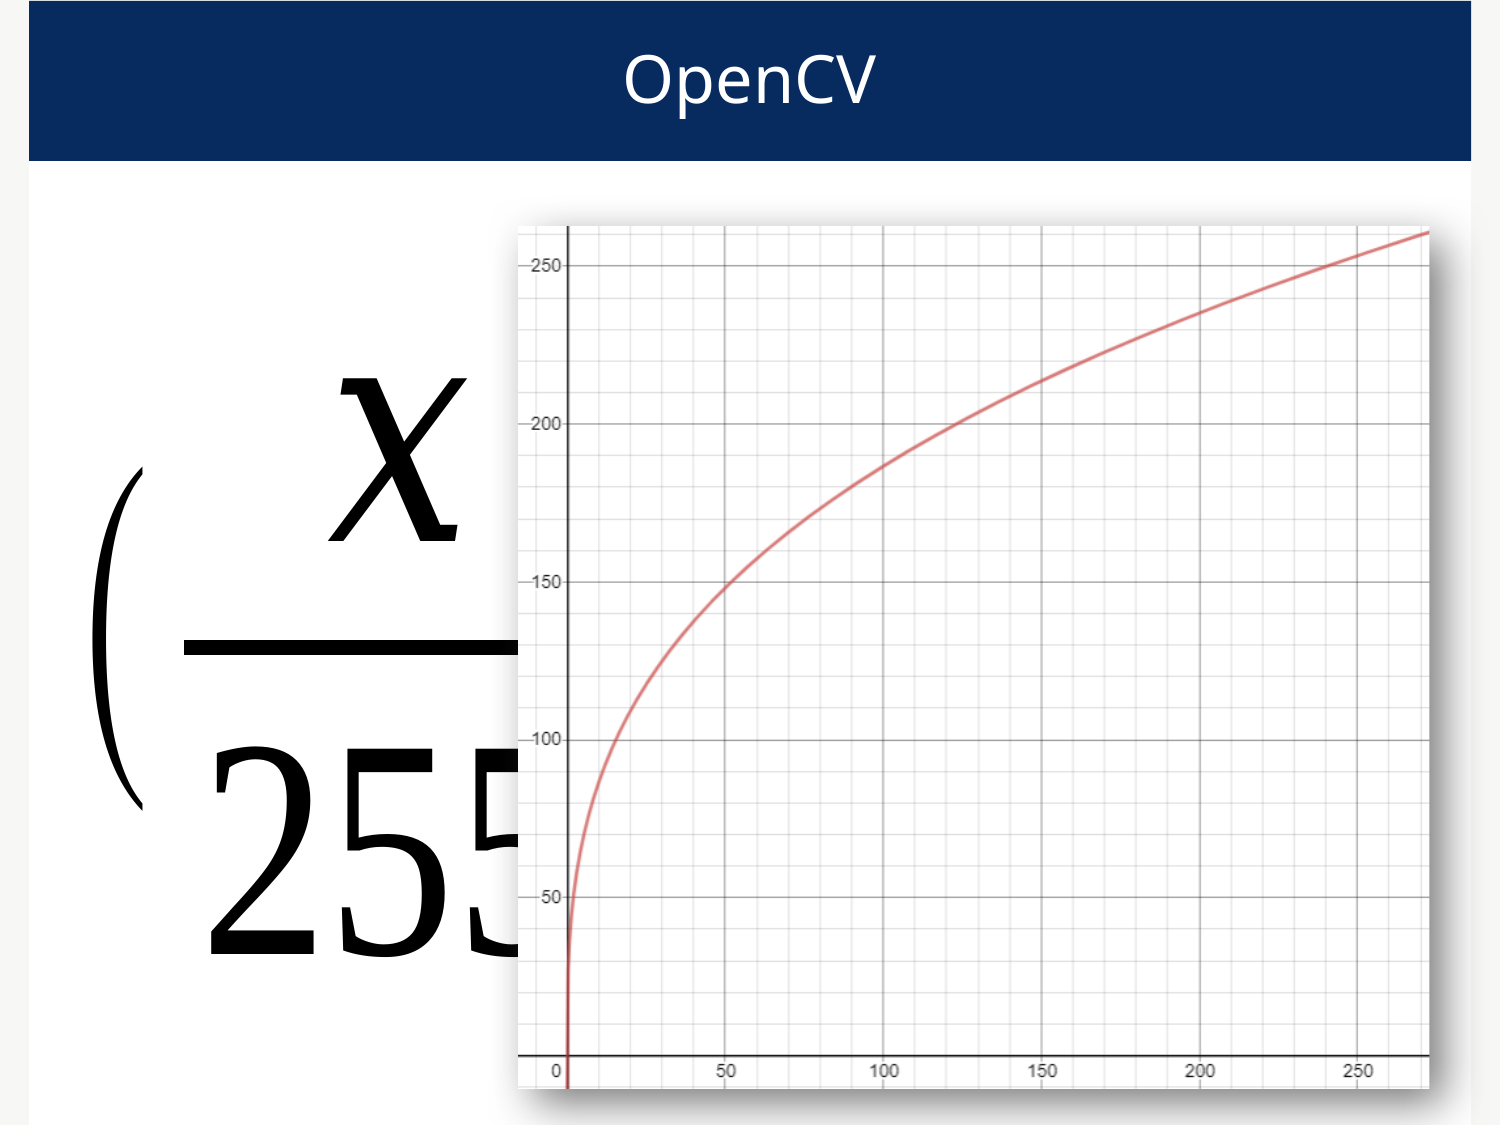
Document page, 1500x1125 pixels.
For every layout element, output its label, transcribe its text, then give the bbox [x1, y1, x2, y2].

title OpenCV [70, 31, 1430, 132]
picture [518, 226, 1430, 1089]
